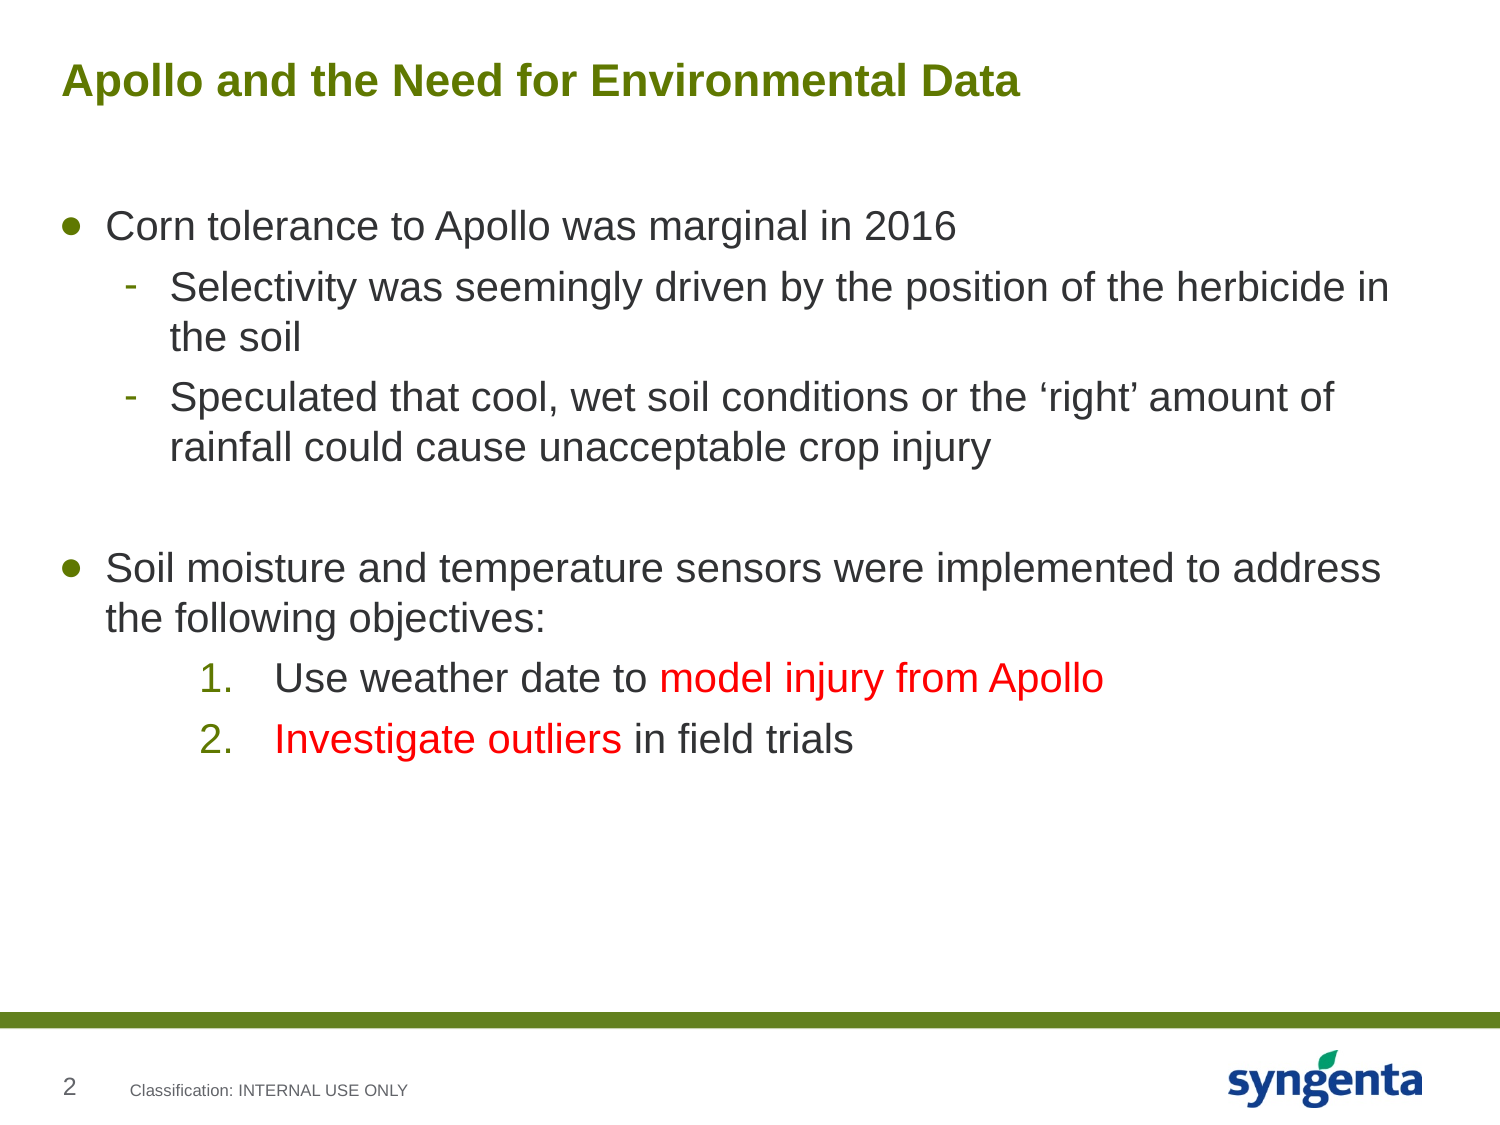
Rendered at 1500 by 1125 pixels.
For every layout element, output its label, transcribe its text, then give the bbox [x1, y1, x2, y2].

footer Classification: INTERNAL USE ONLY [129, 1059, 1074, 1122]
title Apollo and the Need for Environmental Data [60, 14, 1449, 149]
picture [0, 1012, 1500, 1125]
list Corn tolerance to Apollo was marginal in 2016 Selectivity was seemingly driven by the position of the herbicide in the soil Speculated that cool, wet soil conditions or the ‘right’ amount of rainfall could cause unacceptable crop injury Soil moisture and temperature sensors were implemented to address the following objectives: Use weather date to model injury from Apollo Investigate outliers in field trials [58, 198, 1447, 976]
